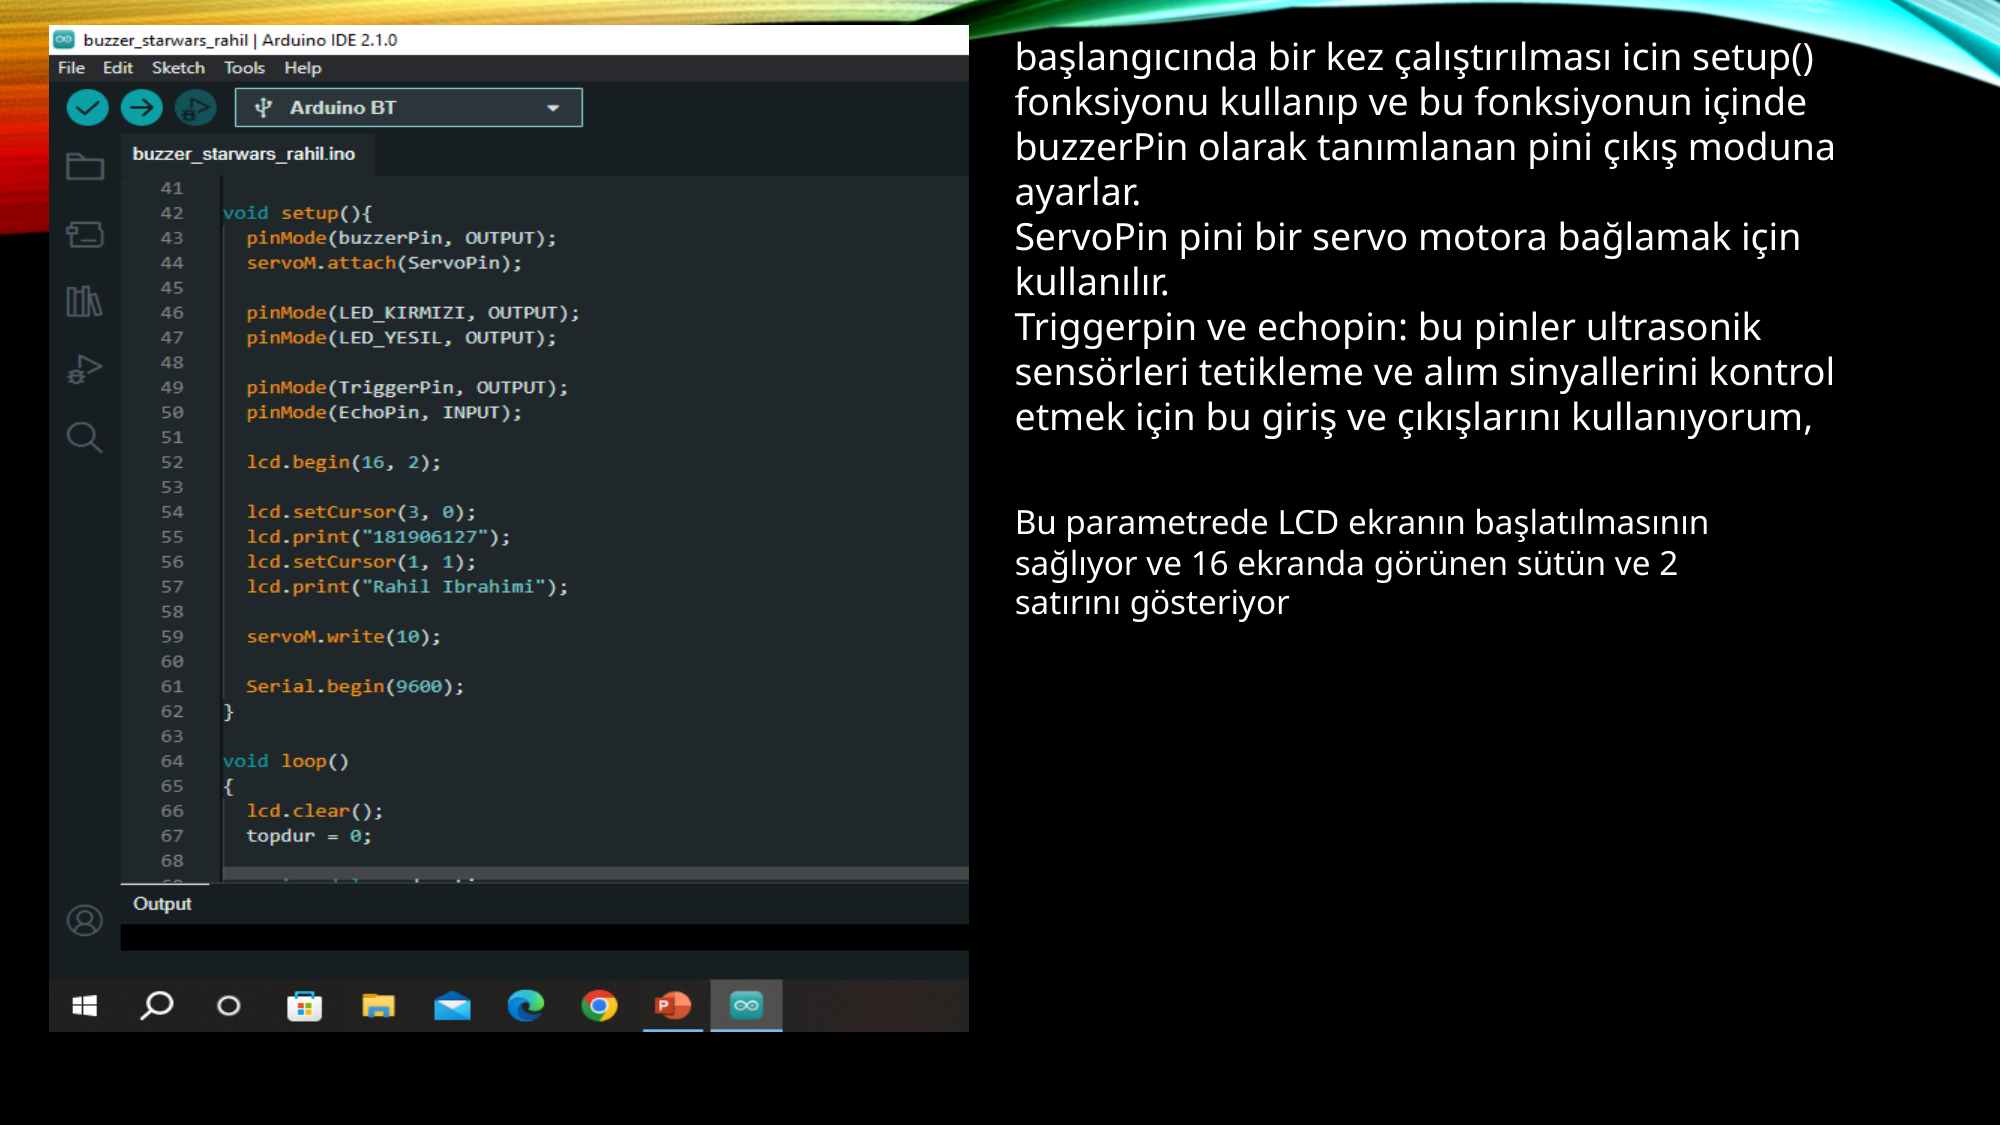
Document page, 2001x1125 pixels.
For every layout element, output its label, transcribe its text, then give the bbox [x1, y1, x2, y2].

picture [0, 0, 2000, 237]
text_box Bu parametrede LCD ekranın başlatılmasının sağlıyor ve 16 ekranda görünen sütün ve 2 satırını gösteriyor [999, 494, 1805, 629]
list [48, 25, 970, 1033]
text_box başlangıcında bir kez çalıştırılması icin setup() fonksiyonu kullanıp ve bu fonksiyonun içinde buzzerPin olarak tanımlanan pini çıkış moduna ayarlar. ServoPin pini bir servo motora bağlamak için kullanılır. Triggerpin ve echopin: bu pinler ultrasonik sensörleri tetikleme ve alım sinyallerini kontrol etmek için bu giriş ve çıkışlarını kullanıyorum, [999, 25, 1898, 536]
